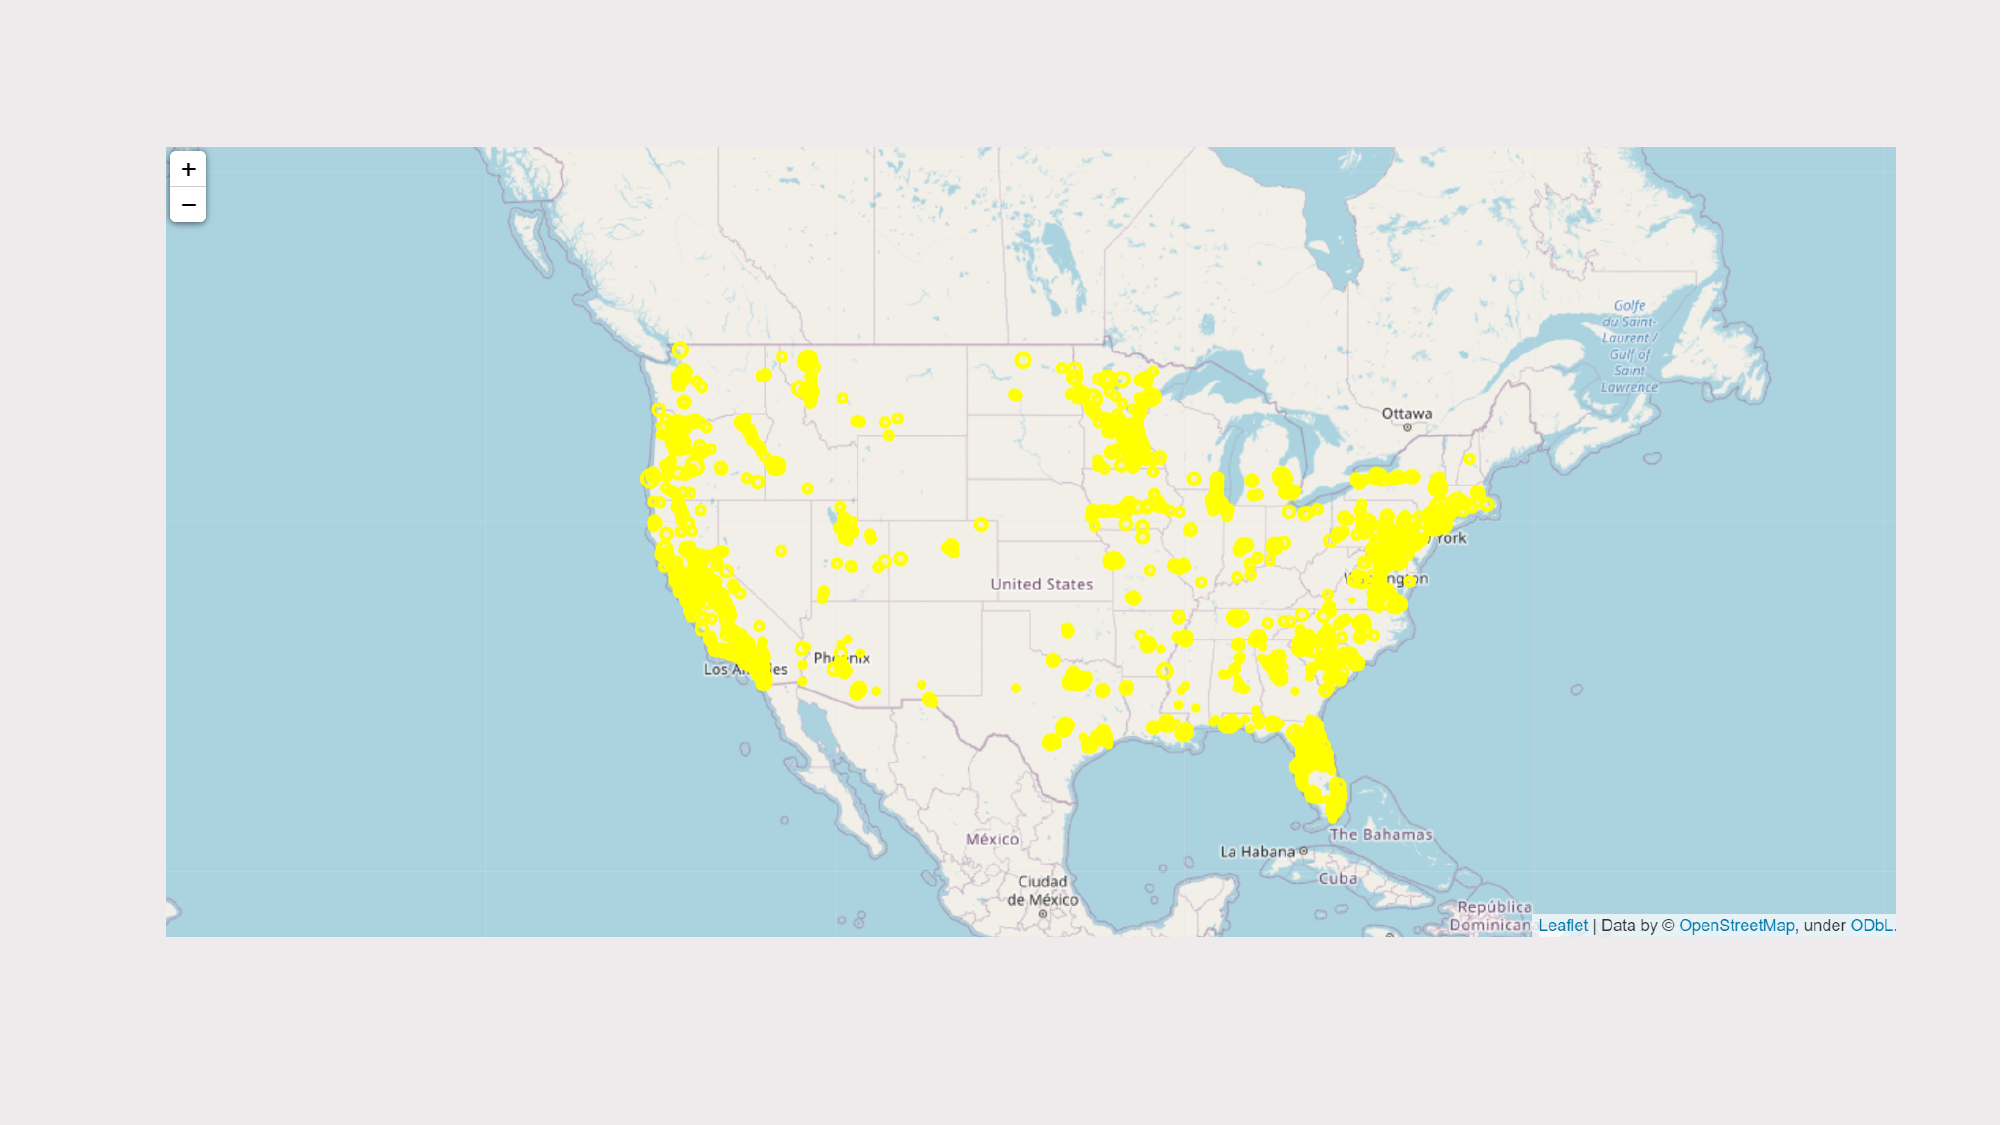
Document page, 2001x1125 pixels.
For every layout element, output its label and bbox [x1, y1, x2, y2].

picture [166, 147, 1896, 937]
